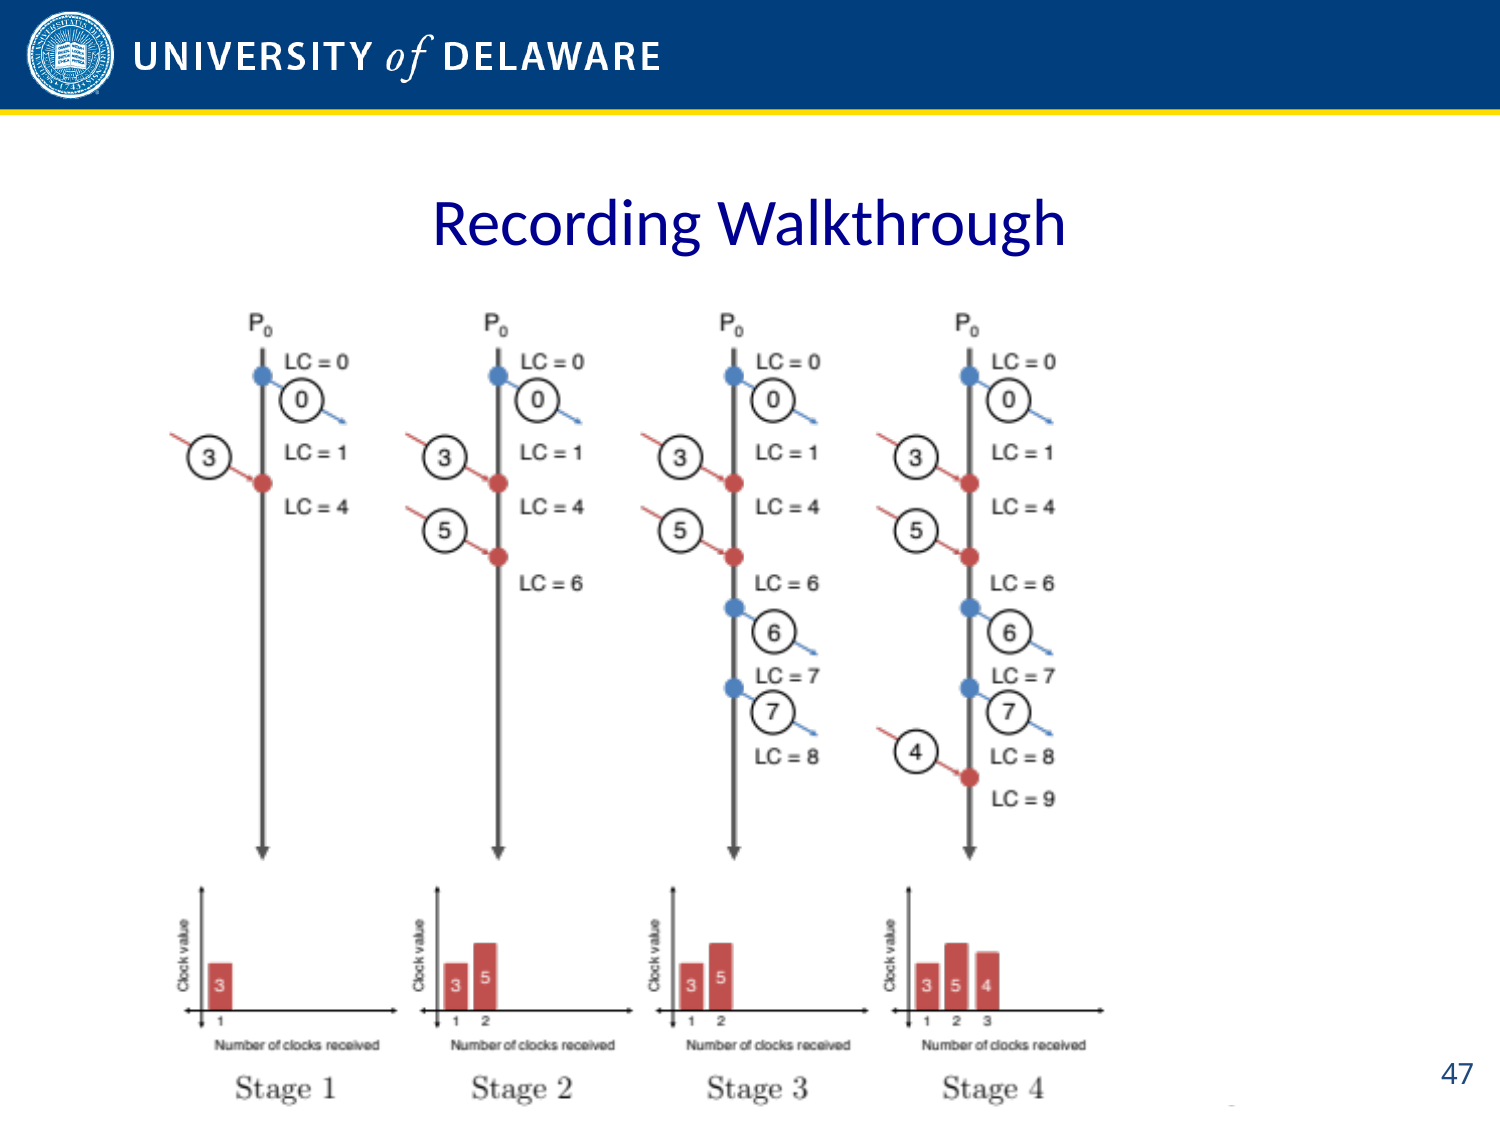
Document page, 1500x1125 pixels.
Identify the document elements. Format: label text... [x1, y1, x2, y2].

title Recording Walkthrough [74, 136, 1426, 301]
picture [0, 0, 1500, 1125]
slide_number 47 [1380, 1041, 1483, 1104]
